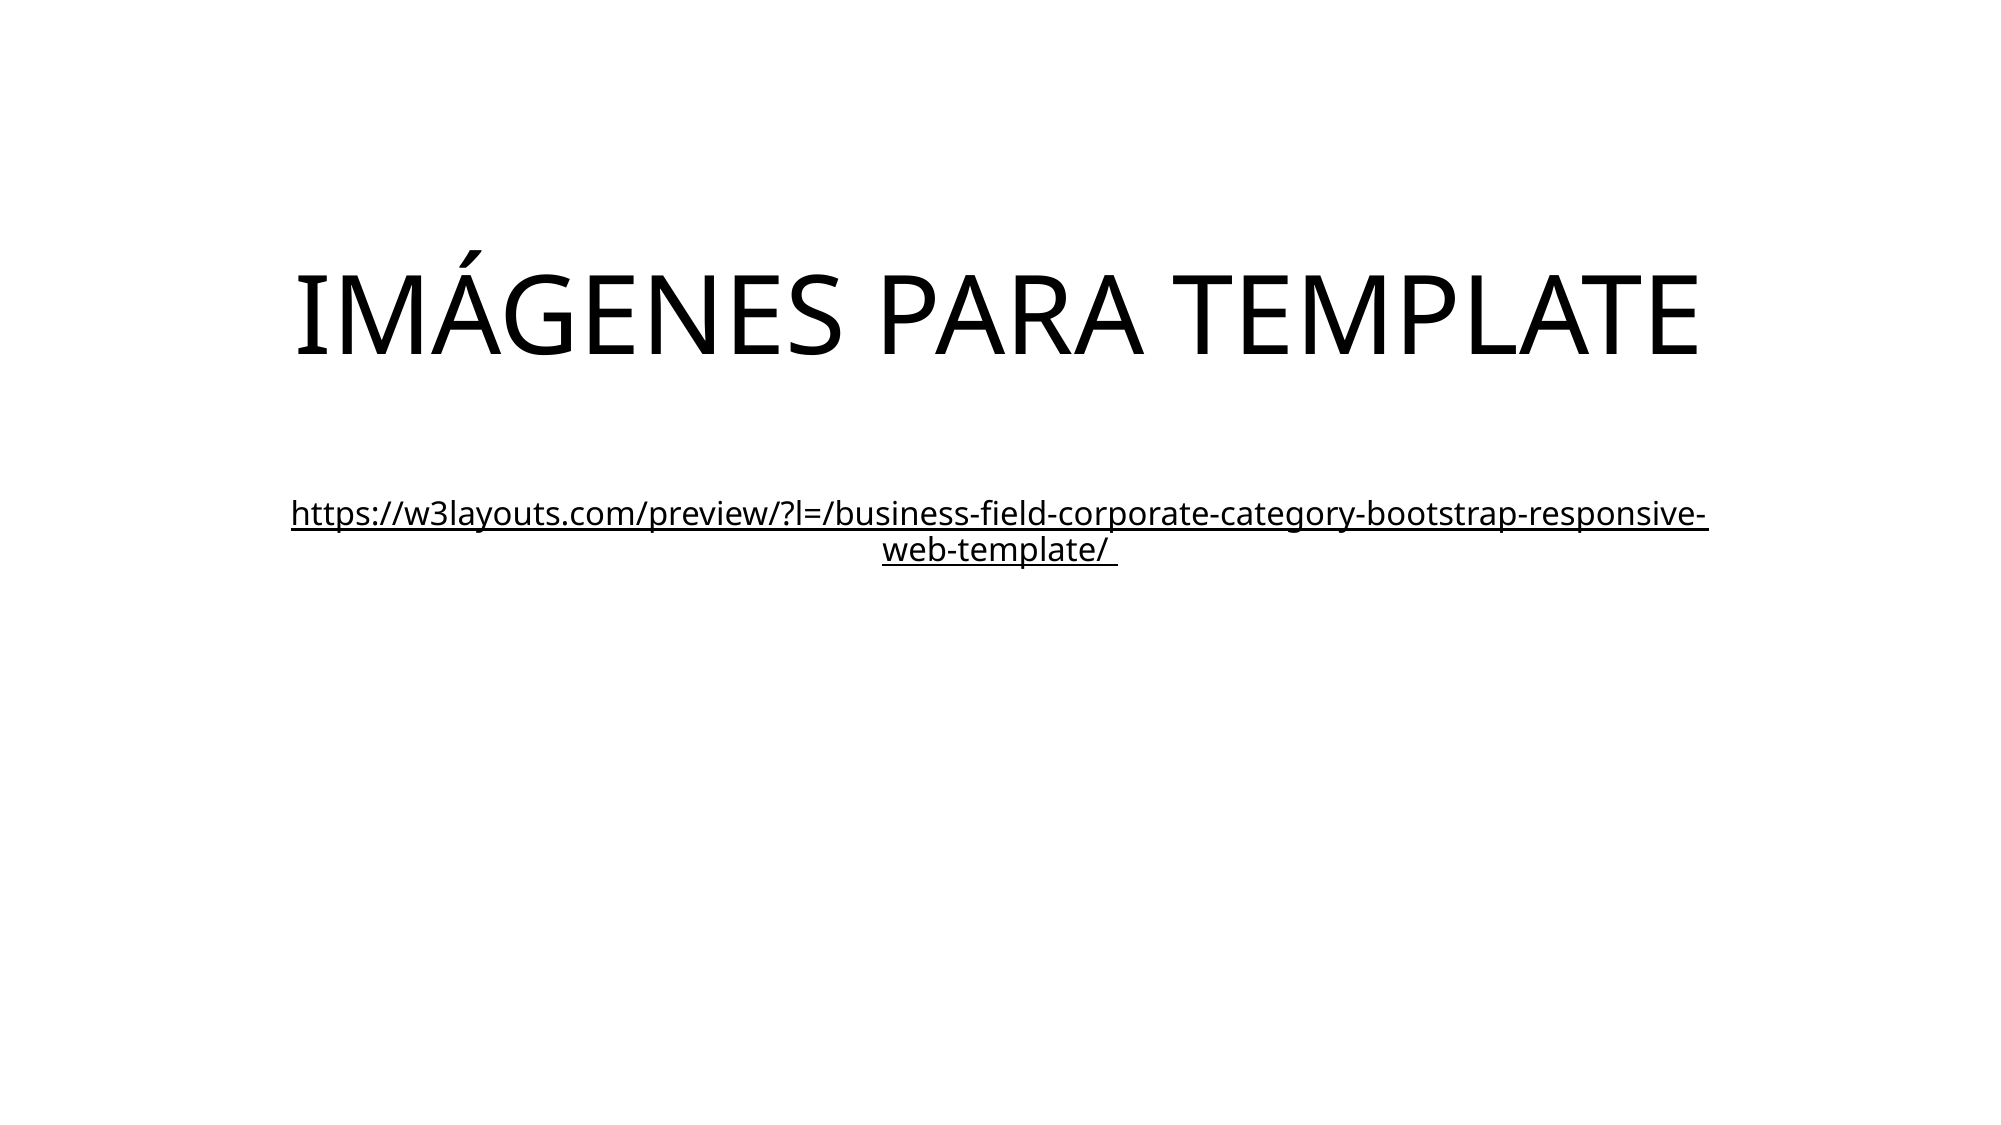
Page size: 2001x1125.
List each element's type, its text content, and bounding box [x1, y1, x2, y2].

title IMÁGENES PARA TEMPLATE https://w3layouts.com/preview/?l=/business-field-corporate-category-bootstrap-responsive-web-template/ [249, 184, 1750, 576]
